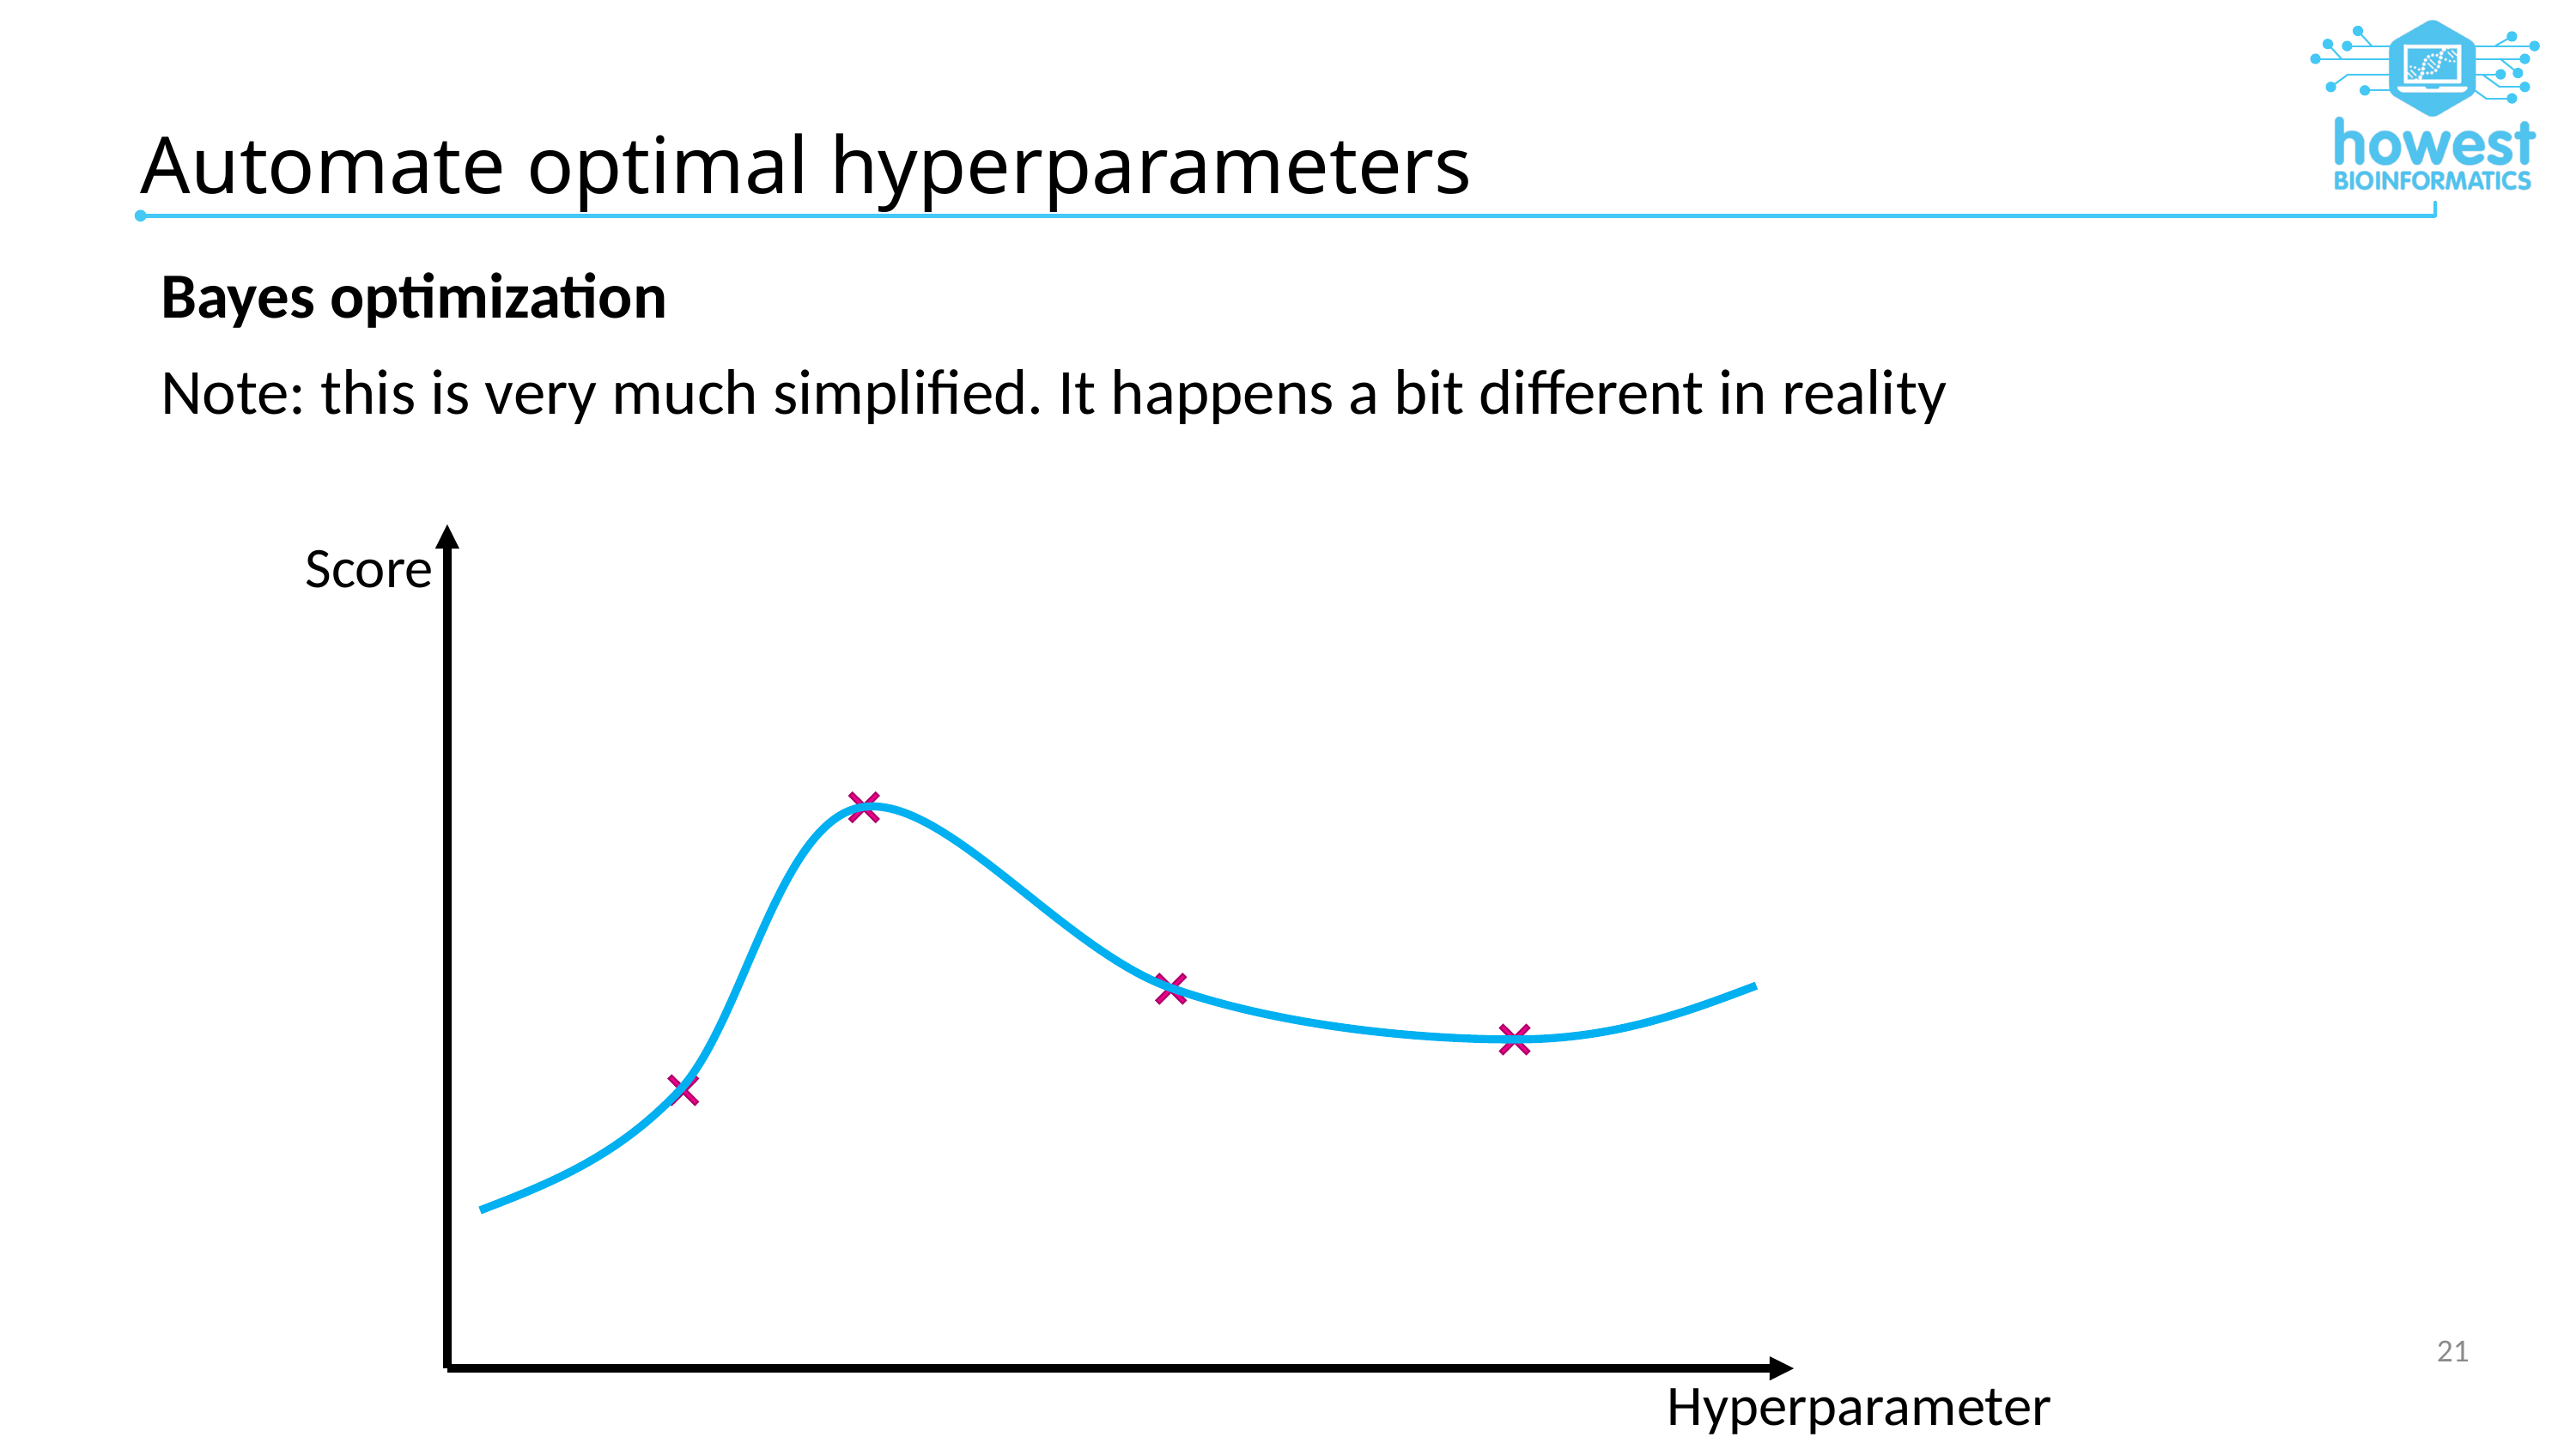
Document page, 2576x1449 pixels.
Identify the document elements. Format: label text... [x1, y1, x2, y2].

title Automate optimal hyperparameters [140, 124, 2252, 215]
text_box Hyperparameter [1655, 1361, 2066, 1444]
text_box [1498, 1040, 1531, 1056]
text_box [1498, 1023, 1509, 1030]
picture [2312, 0, 2559, 228]
text_box [667, 1074, 683, 1090]
text_box [848, 791, 880, 807]
text_box [1155, 973, 1188, 988]
slide_number 21 [2341, 1310, 2482, 1388]
list Bayes optimization Note: this is very much simplified. It happens a bit different in reality [148, 256, 2483, 1116]
text_box Score [292, 524, 447, 606]
text_box [479, 805, 1757, 1211]
